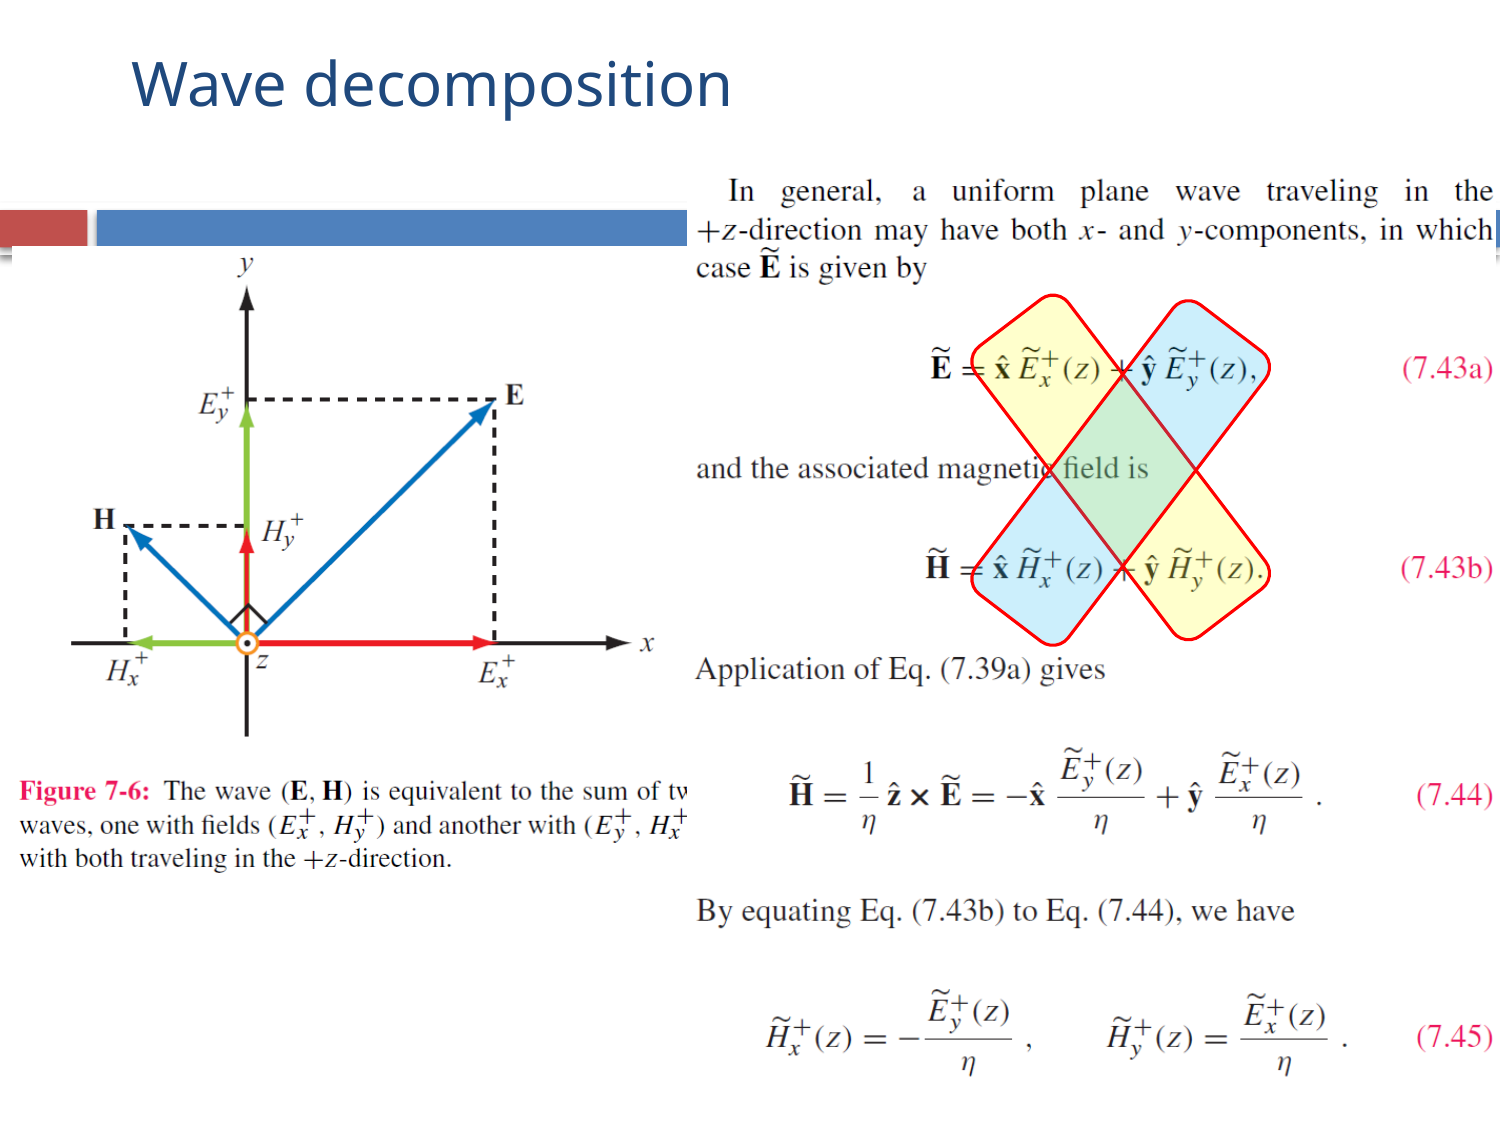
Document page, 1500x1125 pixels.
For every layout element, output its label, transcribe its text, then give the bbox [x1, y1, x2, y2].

title Wave decomposition [100, 37, 1438, 200]
picture [12, 163, 1496, 1088]
